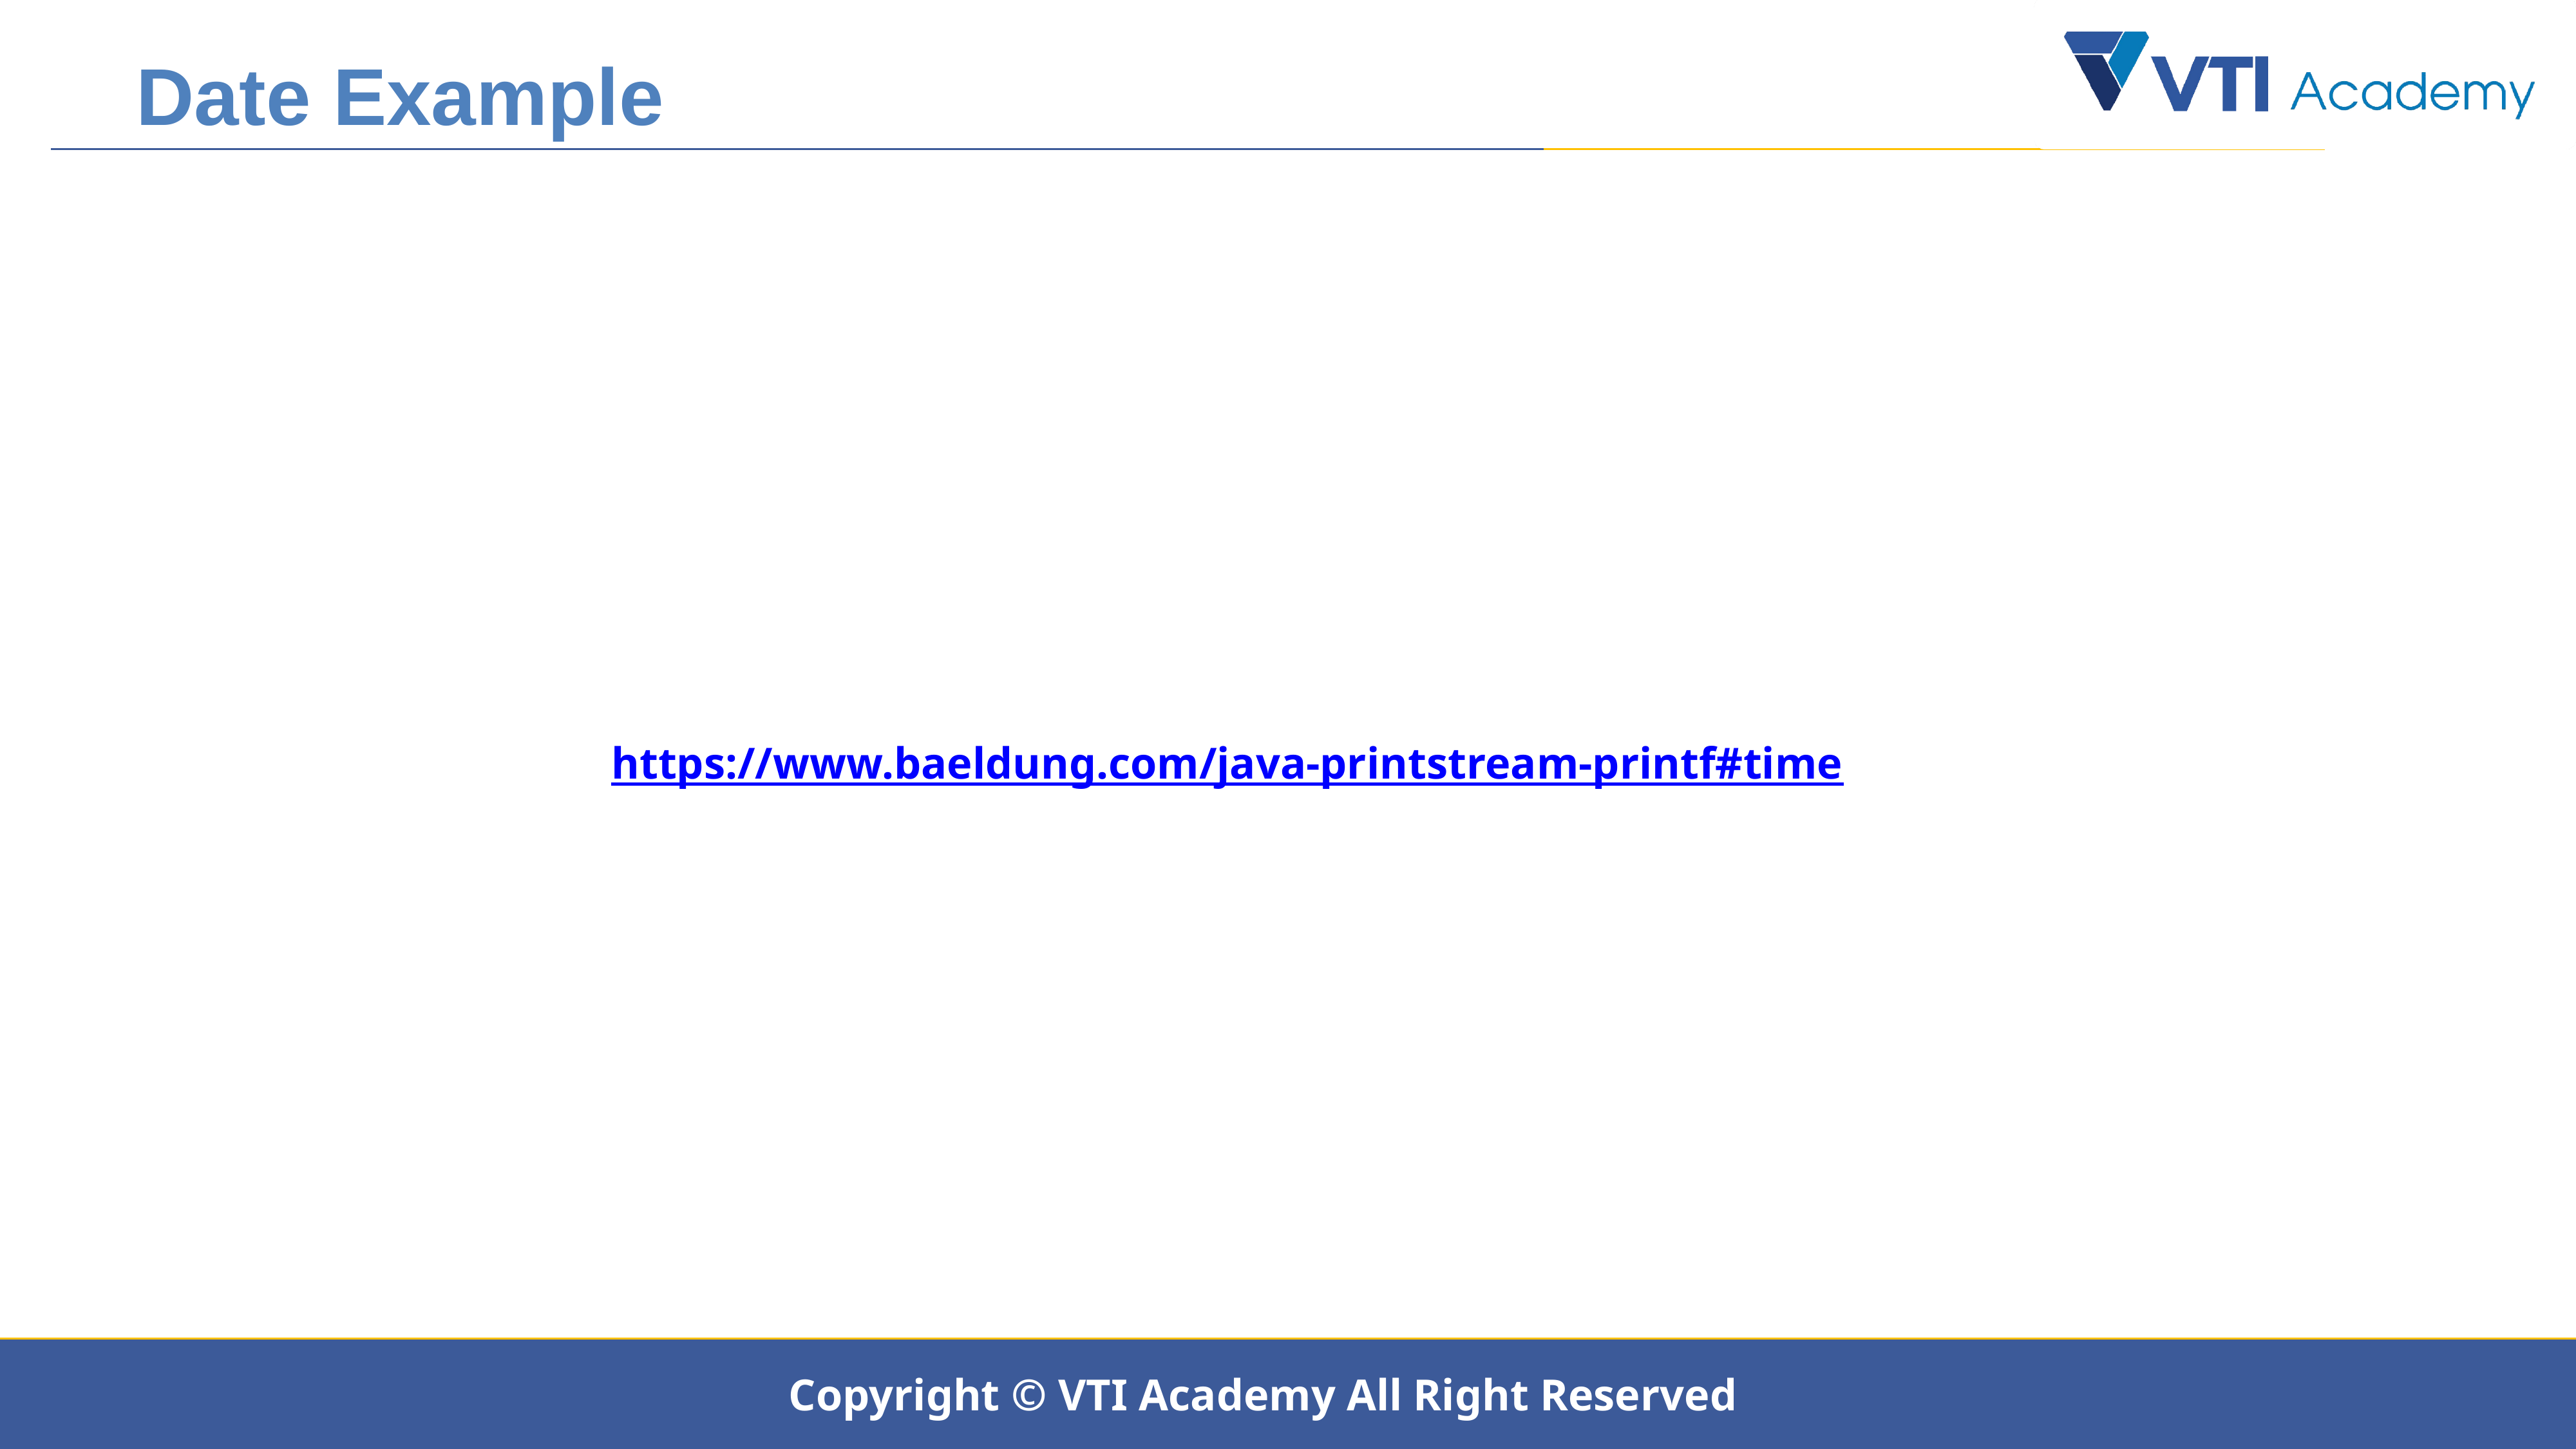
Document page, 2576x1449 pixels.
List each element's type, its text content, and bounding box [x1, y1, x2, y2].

text_box https://www.baeldung.com/java-printstream-printf#time [601, 732, 1853, 800]
picture [2034, 0, 2576, 149]
text_box Date Example [126, 60, 1171, 126]
